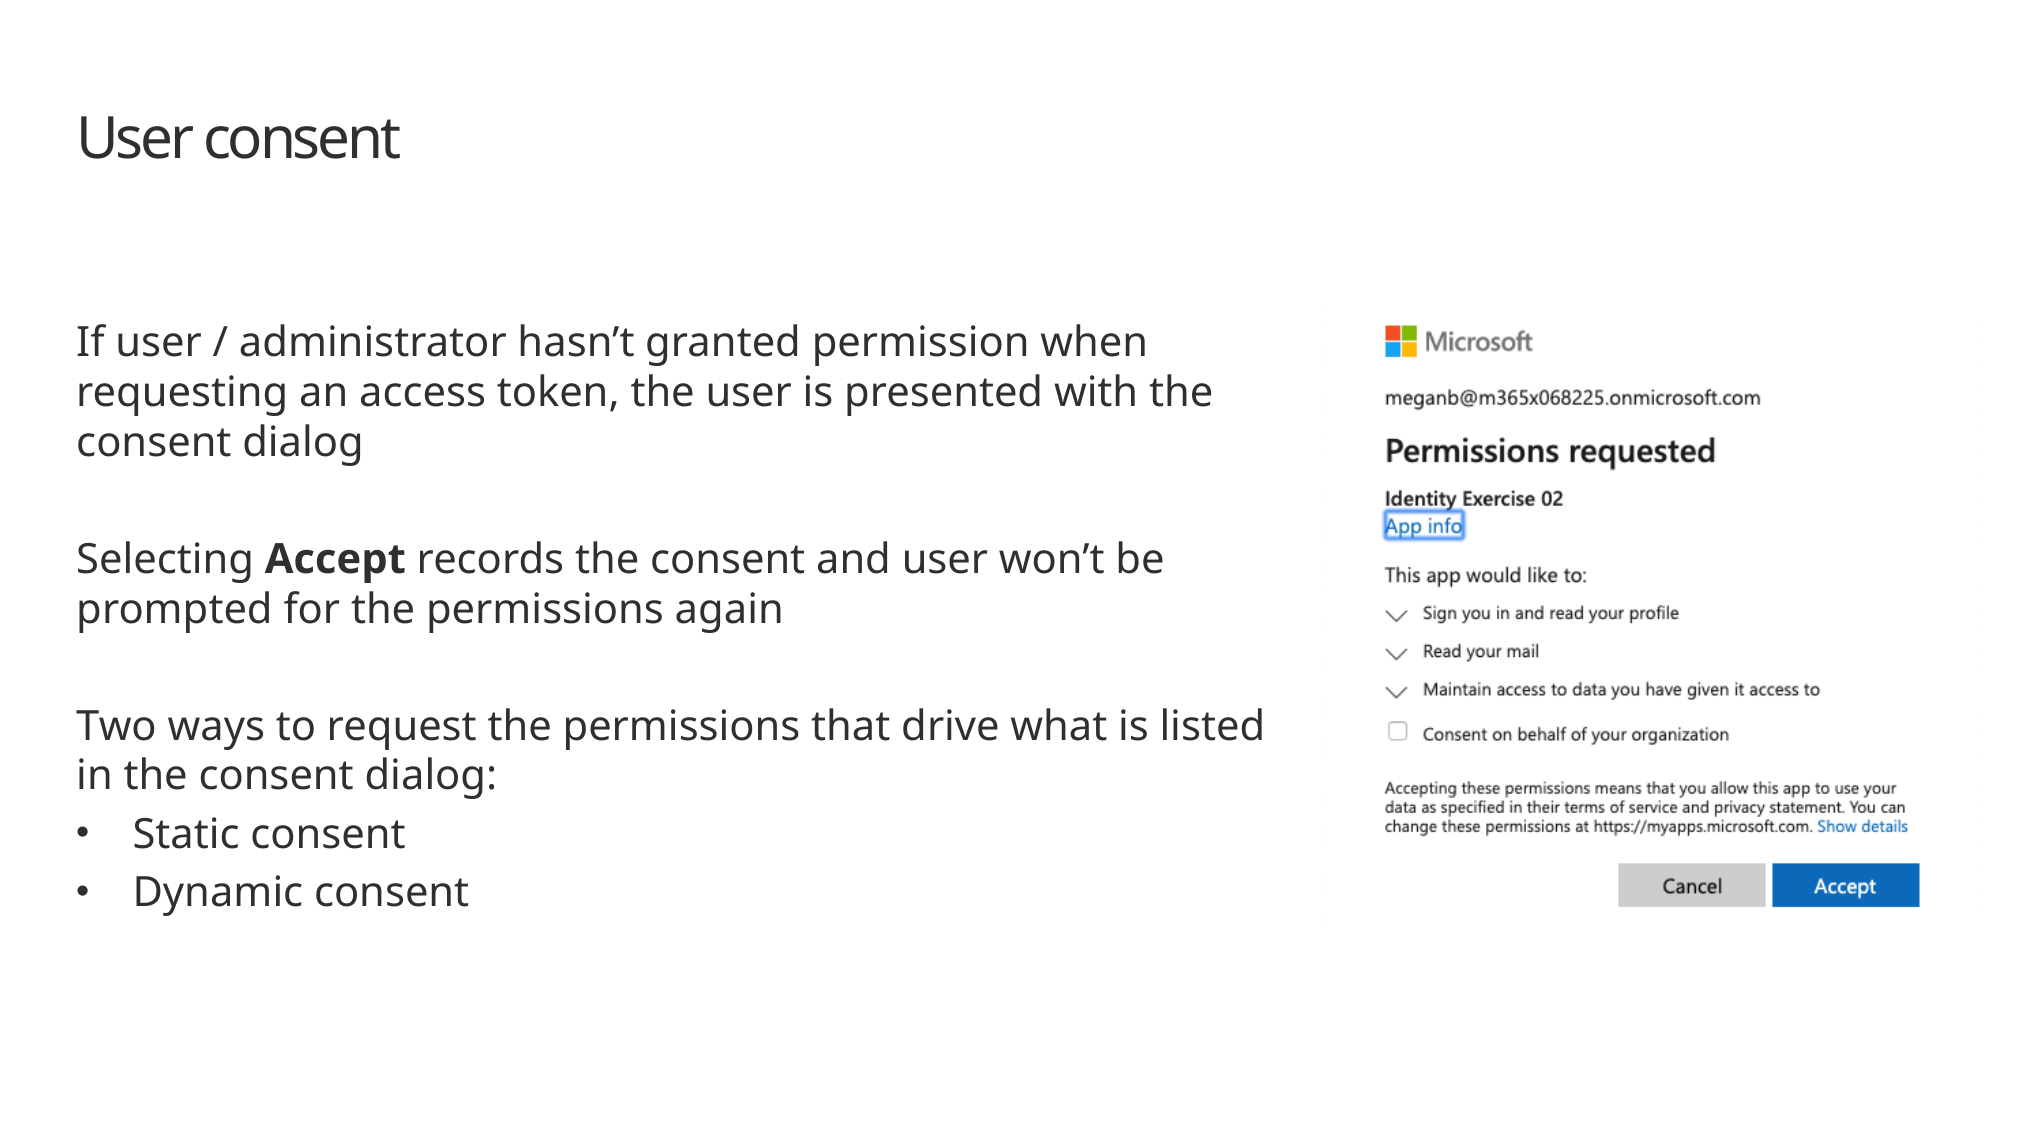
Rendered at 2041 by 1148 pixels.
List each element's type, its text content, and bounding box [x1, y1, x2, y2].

list If user / administrator hasn’t granted permission when requesting an access token, the user is presented with the consent dialog Selecting Accept records the consent and user won’t be prompted for the permissions again Two ways to request the permissions that drive what is listed in the consent dialog: Static consent Dynamic consent [76, 314, 1290, 881]
title User consent [76, 103, 1969, 172]
picture [1323, 293, 1981, 930]
